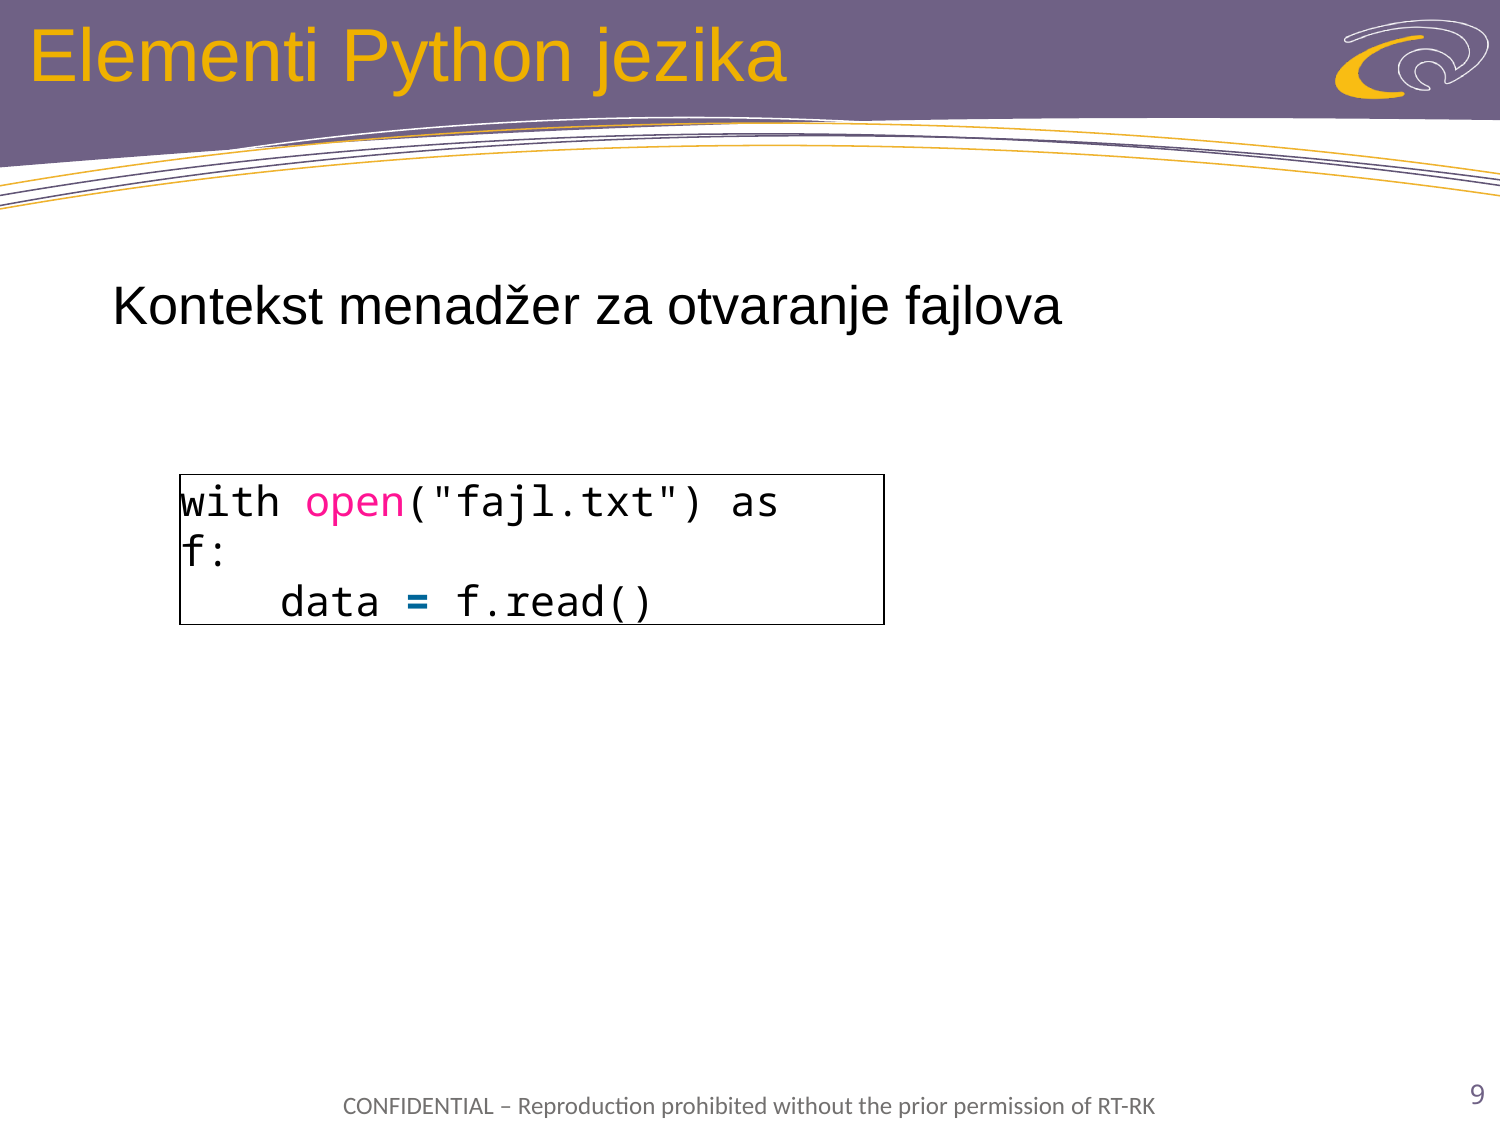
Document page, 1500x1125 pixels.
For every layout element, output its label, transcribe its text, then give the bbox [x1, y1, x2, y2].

text_box with open("fajl.txt") as f: data = f.read() [180, 474, 884, 625]
list Kontekst menadžer za otvaranje fajlova [75, 262, 1425, 1005]
picture [1322, 0, 1500, 102]
title Elementi Python jezika [13, 0, 1313, 119]
